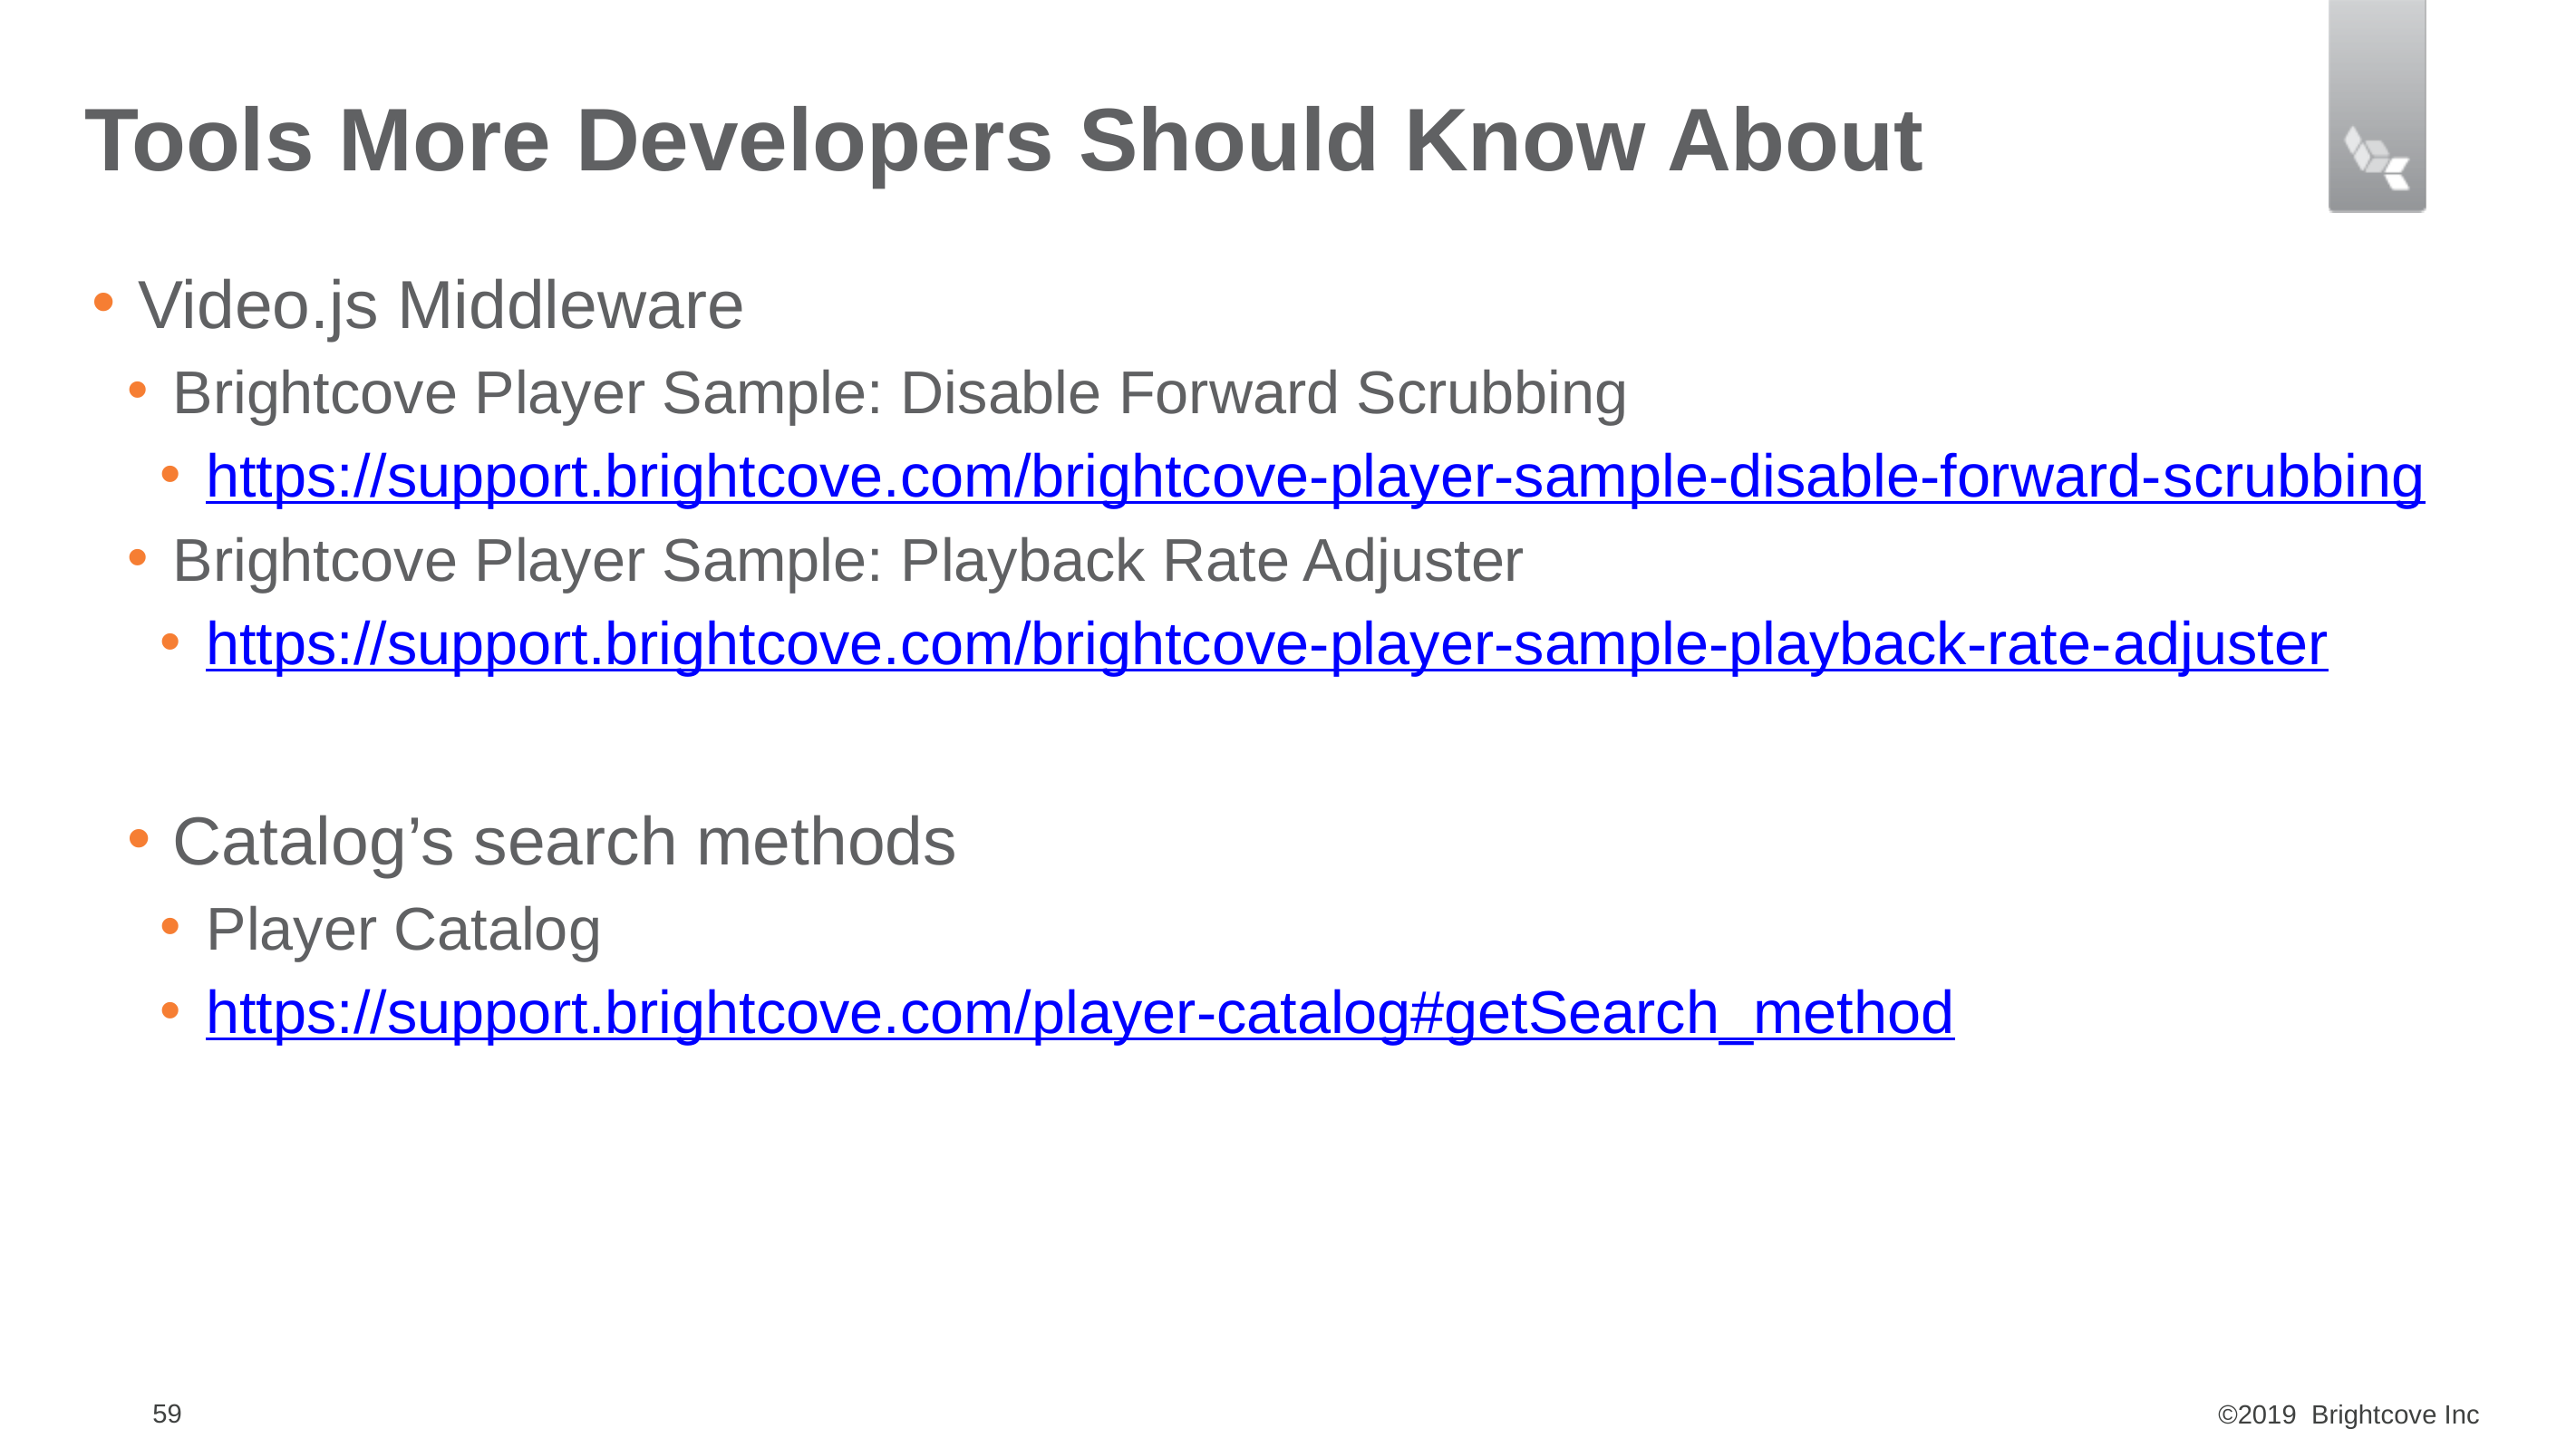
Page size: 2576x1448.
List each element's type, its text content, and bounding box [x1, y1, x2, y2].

picture [2329, 0, 2428, 213]
title Tools More Developers Should Know About [72, 38, 2263, 233]
slide_number 59 [143, 1390, 189, 1434]
list Video.js Middleware Brightcove Player Sample: Disable Forward Scrubbing https://support.brightcove.com/brightcove-player-sample-disable-forward-scrubbing Brightcove Player Sample: Playback Rate Adjuster https://support.brightcove.com/brightcove-player-sample-playback-rate-adjuster Catalog’s search methods Player Catalog https://support.brightcove.com/player-catalog#getSearch_method [80, 247, 2442, 1303]
